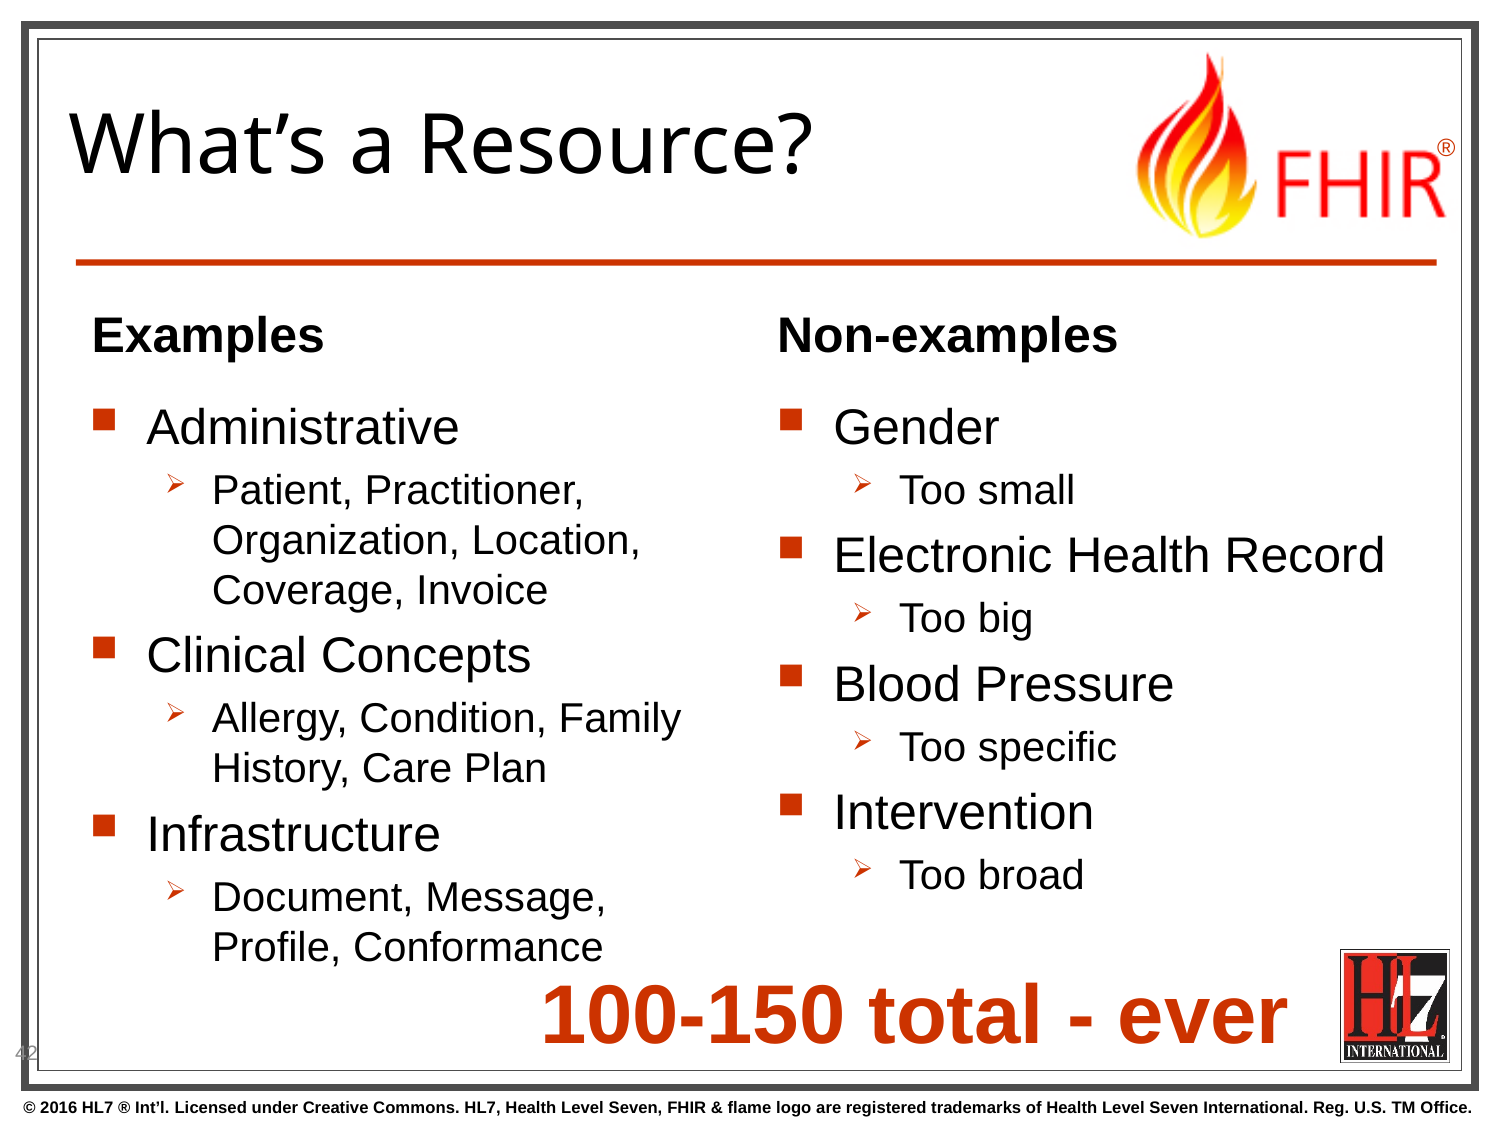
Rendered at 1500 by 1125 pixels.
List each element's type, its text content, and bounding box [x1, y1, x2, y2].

list Administrative Patient, Practitioner, Organization, Location, Coverage, Invoice Clinical Concepts Allergy, Condition, Family History, Care Plan Infrastructure Document, Message, Profile, Conformance [75, 386, 738, 1059]
slide_number 42 [0, 1034, 119, 1071]
list Gender Too small Electronic Health Record Too big Blood Pressure Too specific Intervention Too broad [761, 386, 1425, 1059]
picture [1124, 42, 1458, 249]
title What’s a Resource? [53, 54, 1128, 244]
list Examples [76, 280, 740, 386]
picture [1340, 949, 1450, 1063]
list Non-examples [761, 280, 1425, 386]
text_box 100-150 total - ever [525, 952, 1329, 1068]
